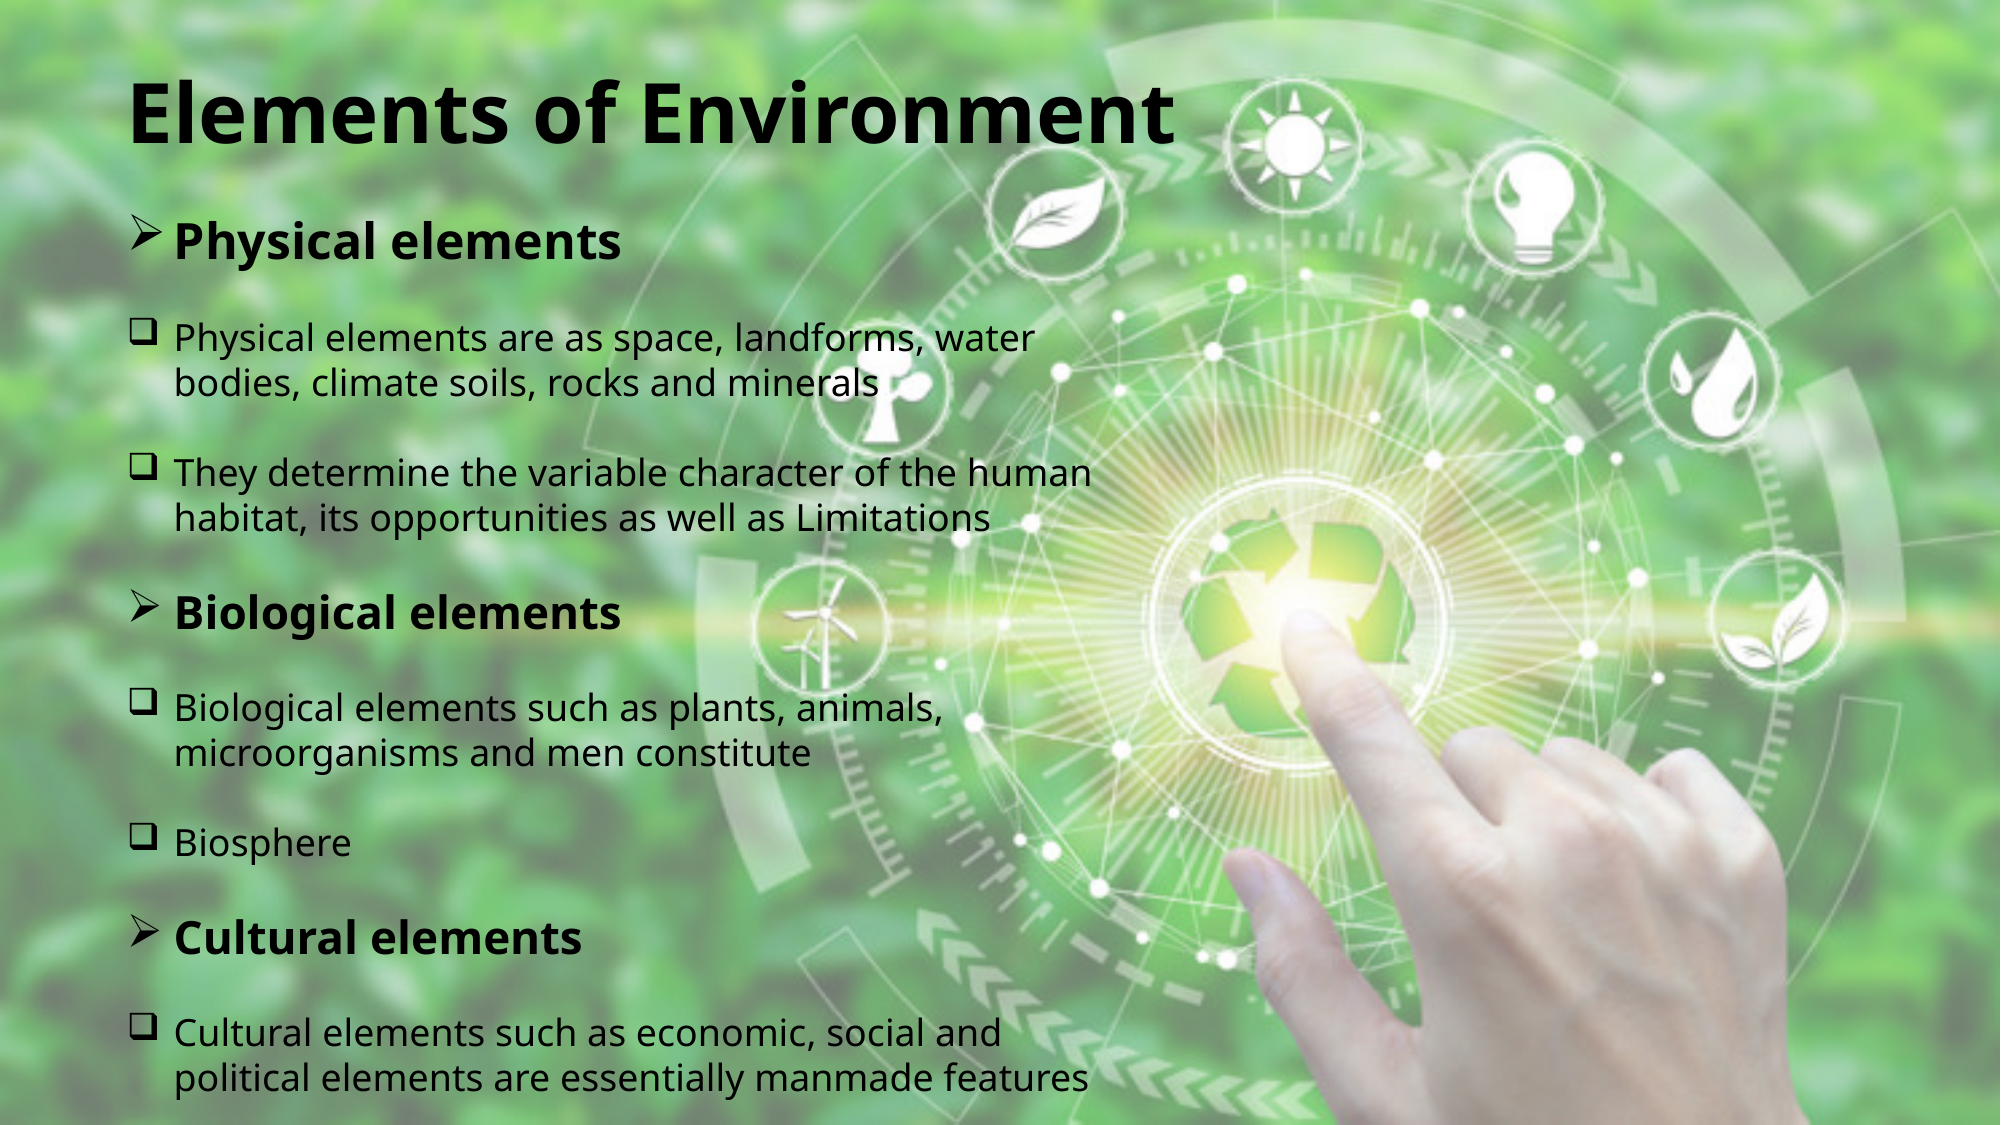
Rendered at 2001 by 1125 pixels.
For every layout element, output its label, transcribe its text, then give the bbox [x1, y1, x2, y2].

text_box Physical elements Physical elements are as space, landforms, water bodies, climate soils, rocks and minerals They determine the variable character of the human habitat, its opportunities as well as Limitations Biological elements Biological elements such as plants, animals, microorganisms and men constitute Biosphere Cultural elements Cultural elements such as economic, social and political elements are essentially manmade features [112, 201, 1120, 1107]
text_box Elements of Environment [112, 52, 1269, 168]
